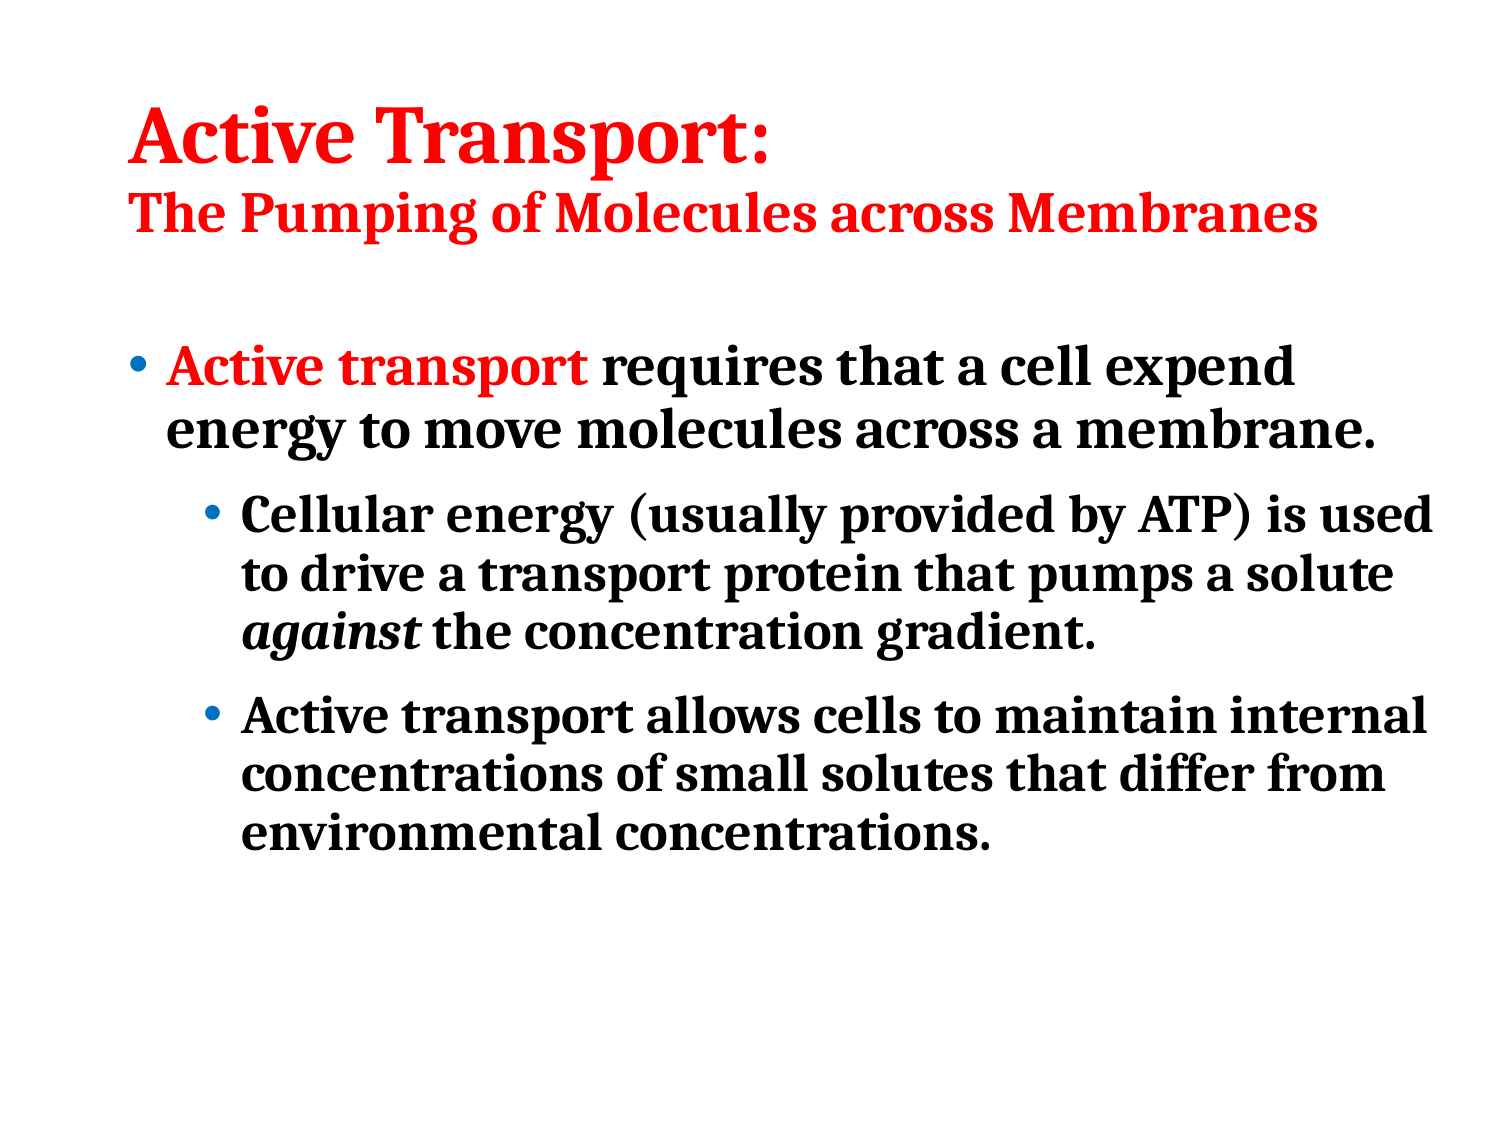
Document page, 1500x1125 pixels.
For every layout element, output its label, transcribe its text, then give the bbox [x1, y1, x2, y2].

list Active transport requires that a cell expend energy to move molecules across a membrane. Cellular energy (usually provided by ATP) is used to drive a transport protein that pumps a solute against the concentration gradient. Active transport allows cells to maintain internal concentrations of small solutes that differ from environmental concentrations. [113, 327, 1462, 1037]
title Active Transport: The Pumping of Molecules across Membranes [113, 84, 1462, 242]
